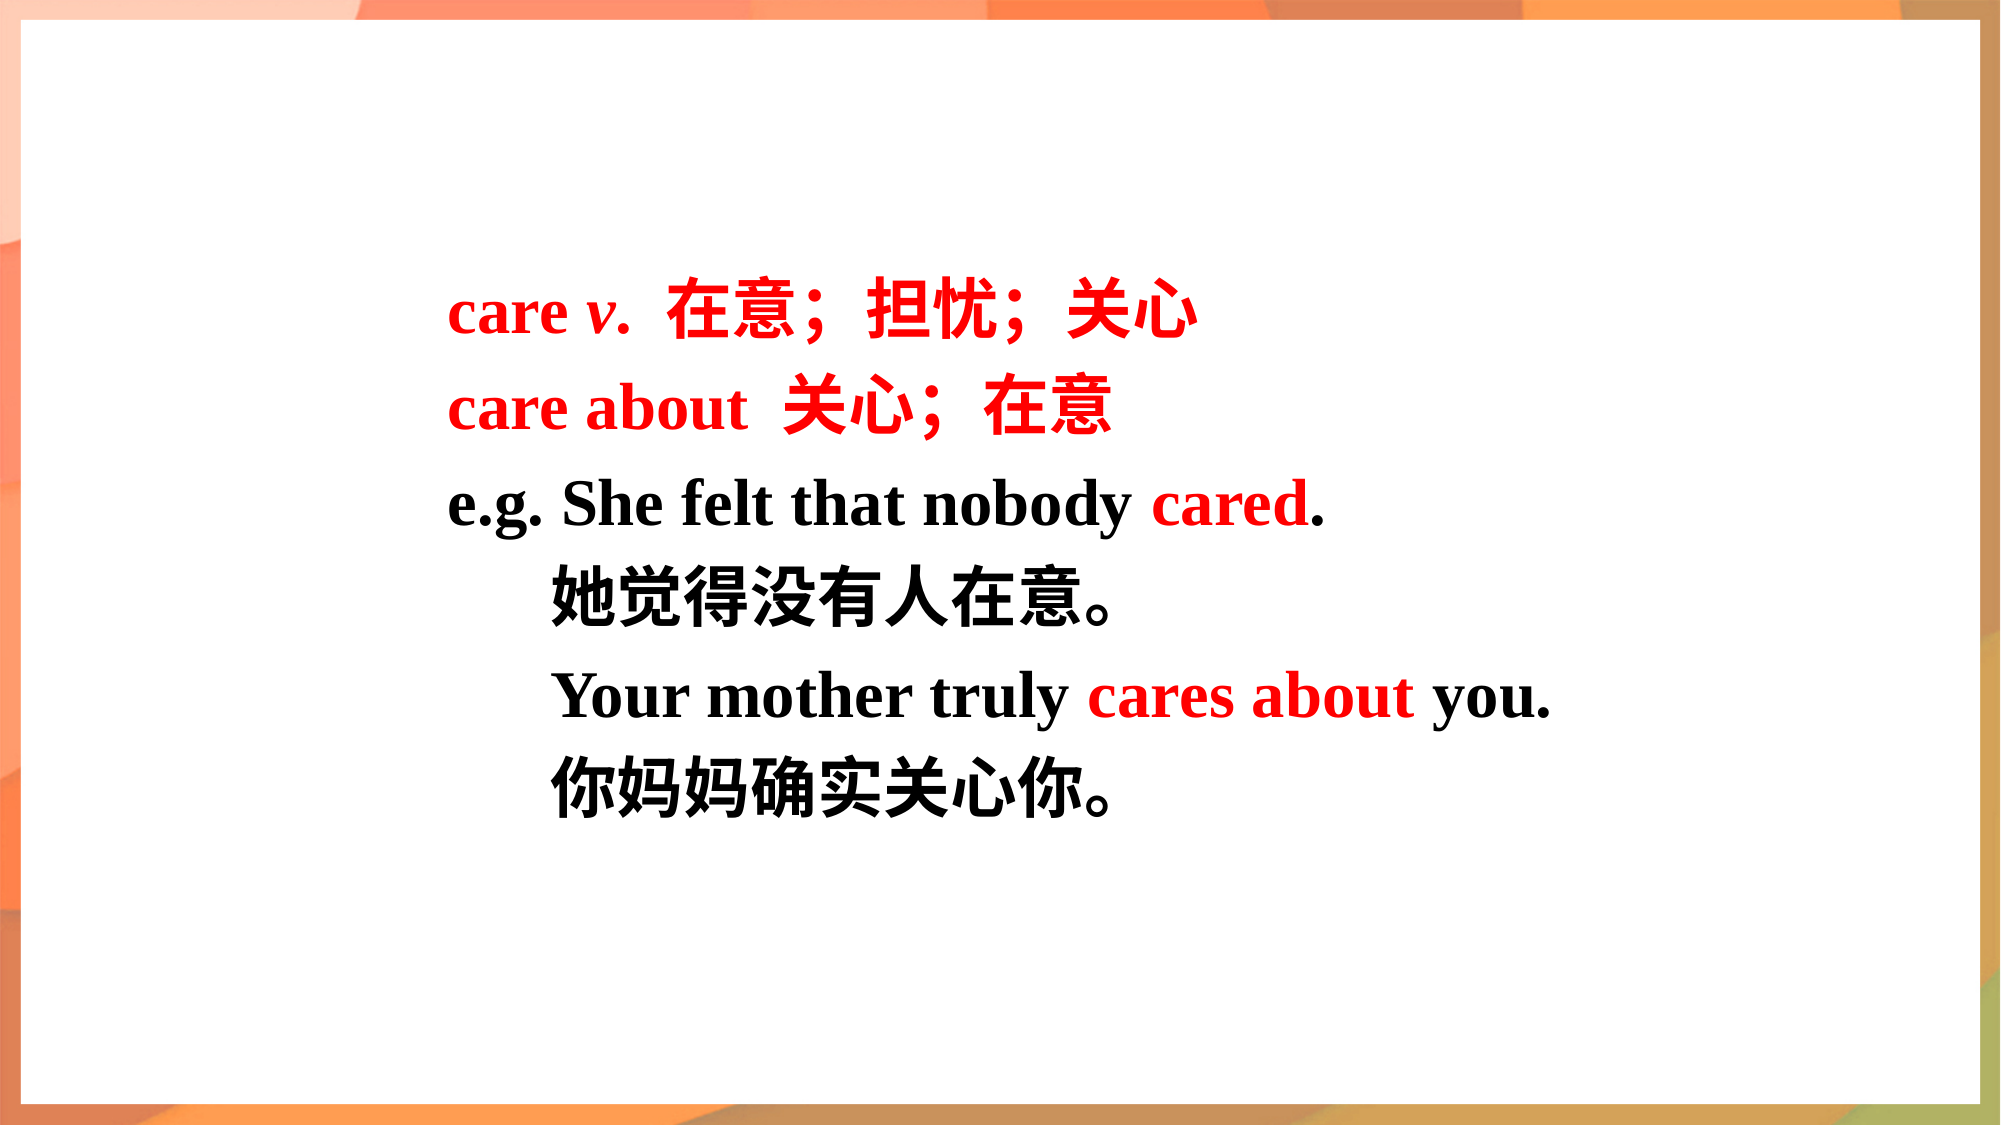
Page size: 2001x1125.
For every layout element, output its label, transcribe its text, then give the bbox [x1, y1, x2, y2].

text_box care v. 在意；担忧；关心 care about 关心；在意 e.g. She felt that nobody cared. 她觉得没有人在意。 Your mother truly cares about you. 你妈妈确实关心你。 [432, 243, 1579, 834]
picture [0, 0, 2001, 1125]
